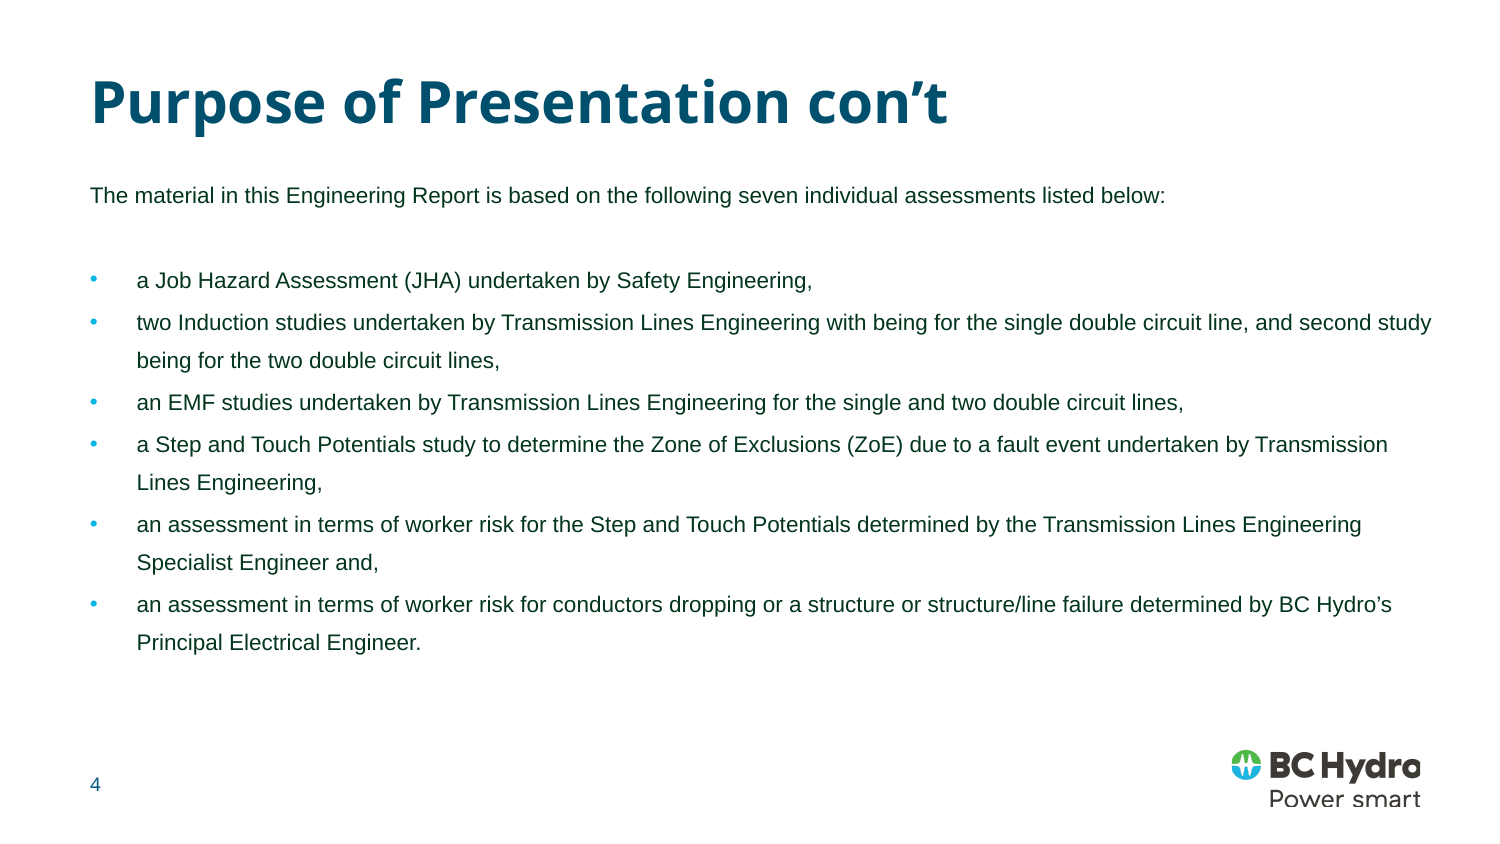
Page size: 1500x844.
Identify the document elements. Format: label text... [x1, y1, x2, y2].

slide_number 4 [75, 763, 134, 808]
list The material in this Engineering Report is based on the following seven individual assessments listed below: a Job Hazard Assessment (JHA) undertaken by Safety Engineering, two Induction studies undertaken by Transmission Lines Engineering with being for the single double circuit line, and second study being for the two double circuit lines, an EMF studies undertaken by Transmission Lines Engineering for the single and two double circuit lines, a Step and Touch Potentials study to determine the Zone of Exclusions (ZoE) due to a fault event undertaken by Transmission Lines Engineering, an assessment in terms of worker risk for the Step and Touch Potentials determined by the Transmission Lines Engineering Specialist Engineer and, an assessment in terms of worker risk for conductors dropping or a structure or structure/line failure determined by BC Hydro’s Principal Electrical Engineer. [74, 163, 1459, 713]
title Purpose of Presentation con’t [75, 55, 1072, 156]
